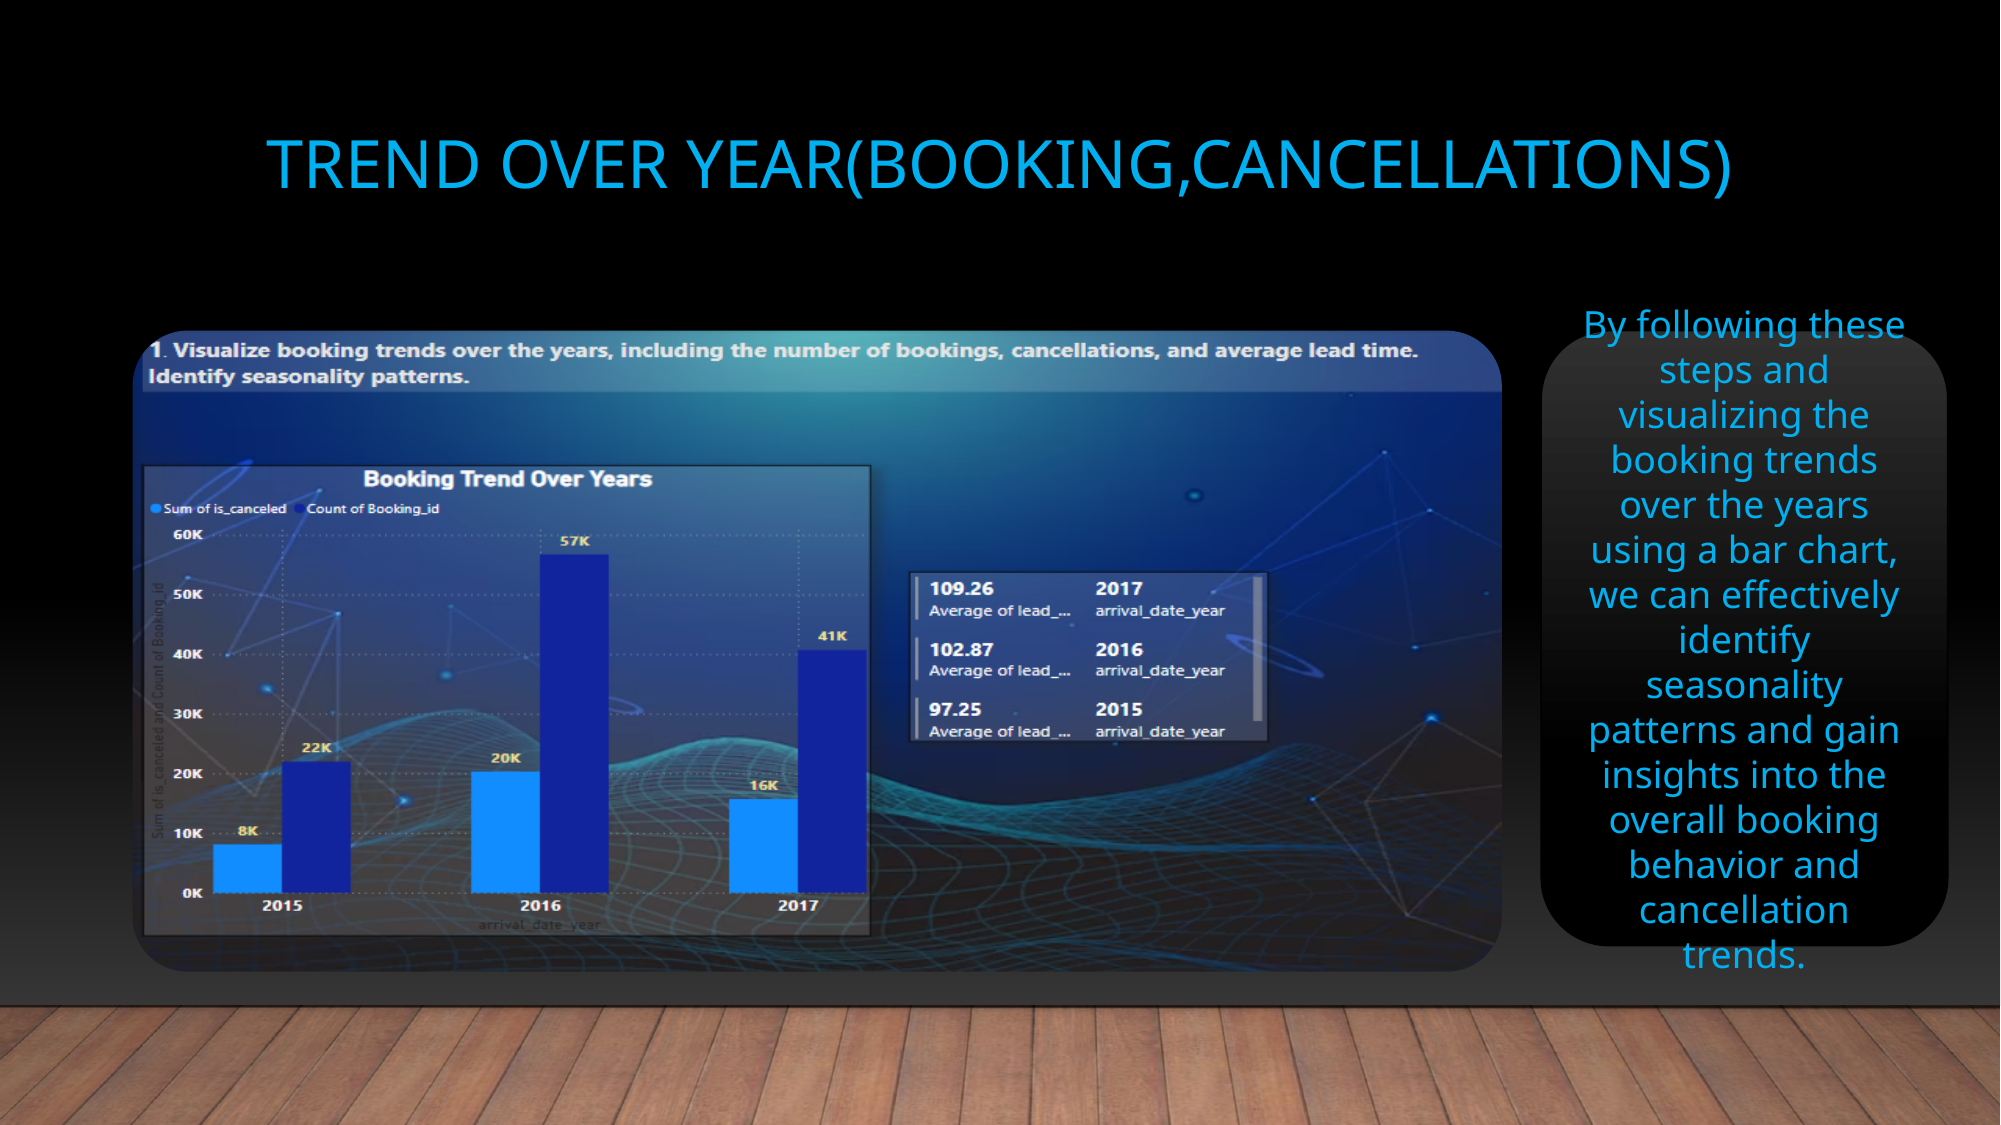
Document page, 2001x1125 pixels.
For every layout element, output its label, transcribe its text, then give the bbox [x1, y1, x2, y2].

title TREND OVER YEAR(BOOKING,CANCELLATIONS) [238, 82, 1763, 253]
picture [0, 1005, 2000, 1125]
text_box By following these steps and visualizing the booking trends over the years using a bar chart, we can effectively identify seasonality patterns and gain insights into the overall booking behavior and cancellation trends. [1540, 329, 1949, 947]
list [132, 330, 1503, 972]
